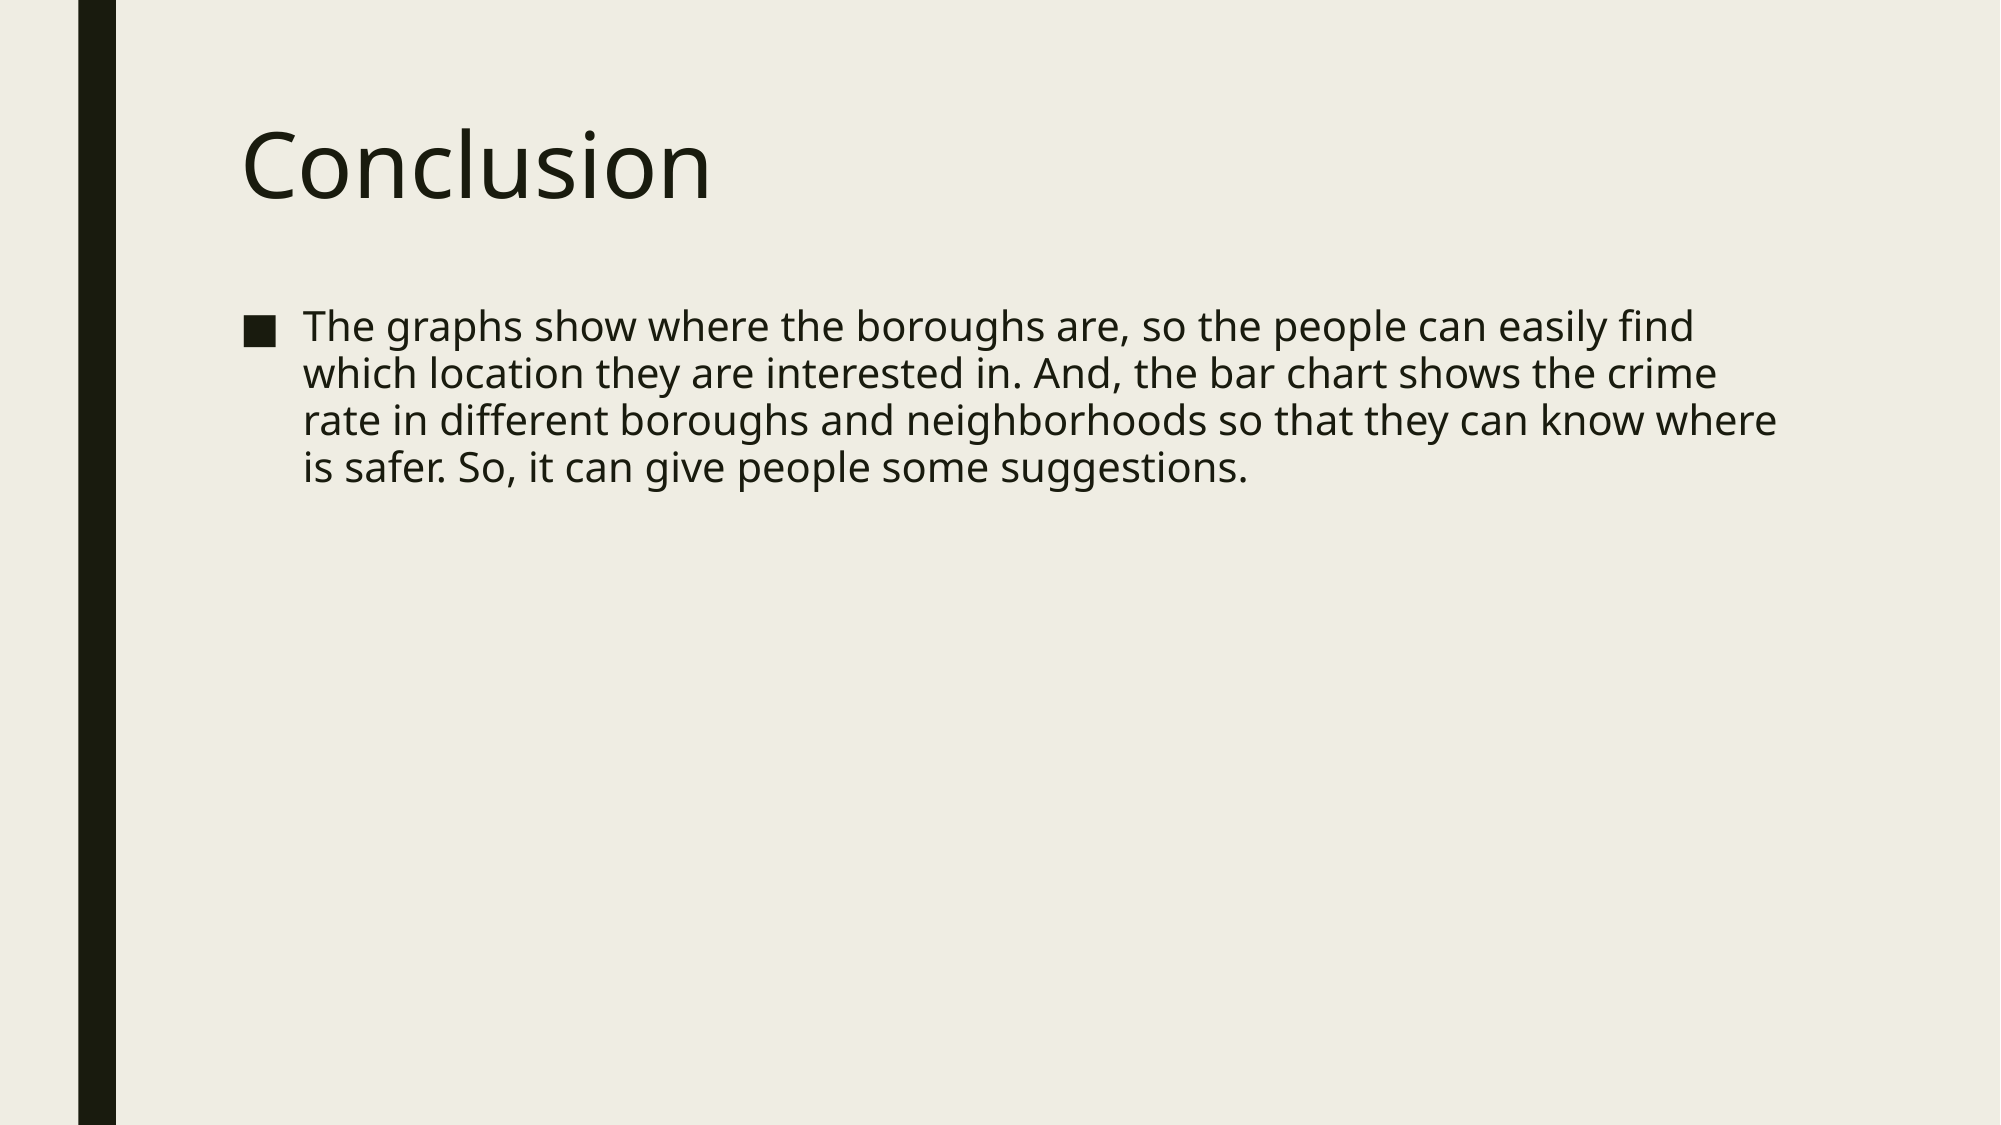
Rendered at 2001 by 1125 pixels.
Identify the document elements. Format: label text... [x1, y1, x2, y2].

list The graphs show where the boroughs are, so the people can easily find which location they are interested in. And, the bar chart shows the crime rate in different boroughs and neighborhoods so that they can know where is safer. So, it can give people some suggestions. [225, 296, 1800, 884]
title Conclusion [225, 112, 1800, 296]
